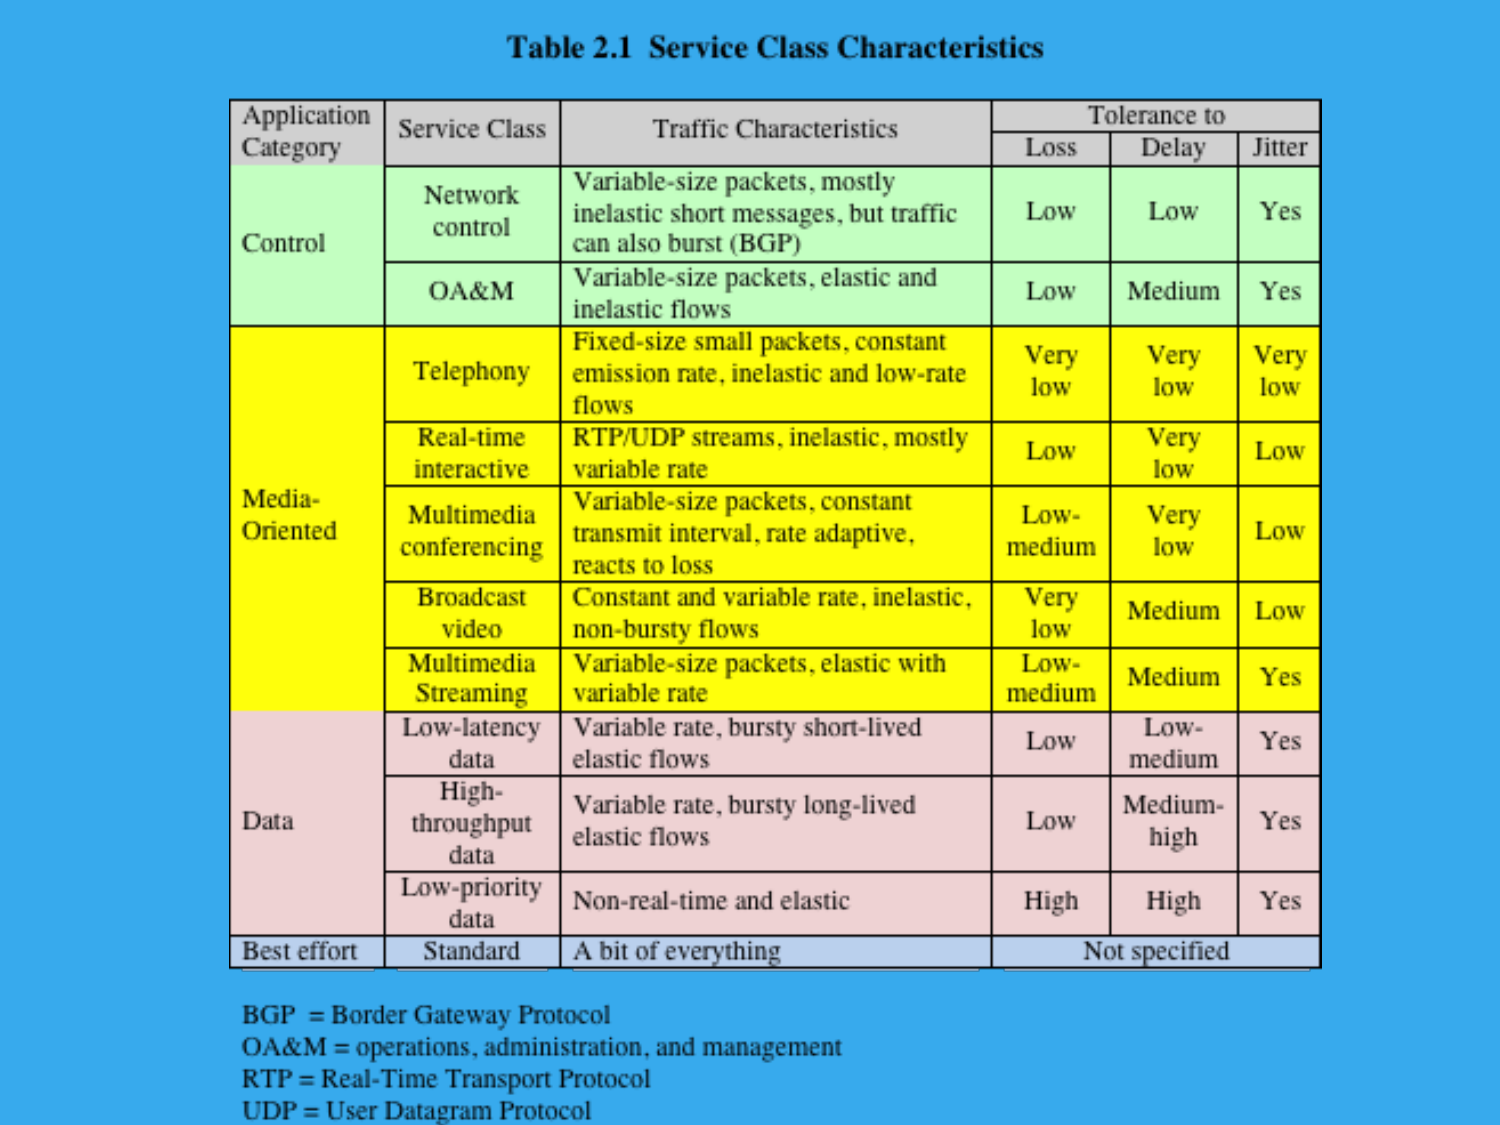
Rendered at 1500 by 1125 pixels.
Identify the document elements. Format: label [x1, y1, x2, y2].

picture [229, 31, 1323, 1125]
